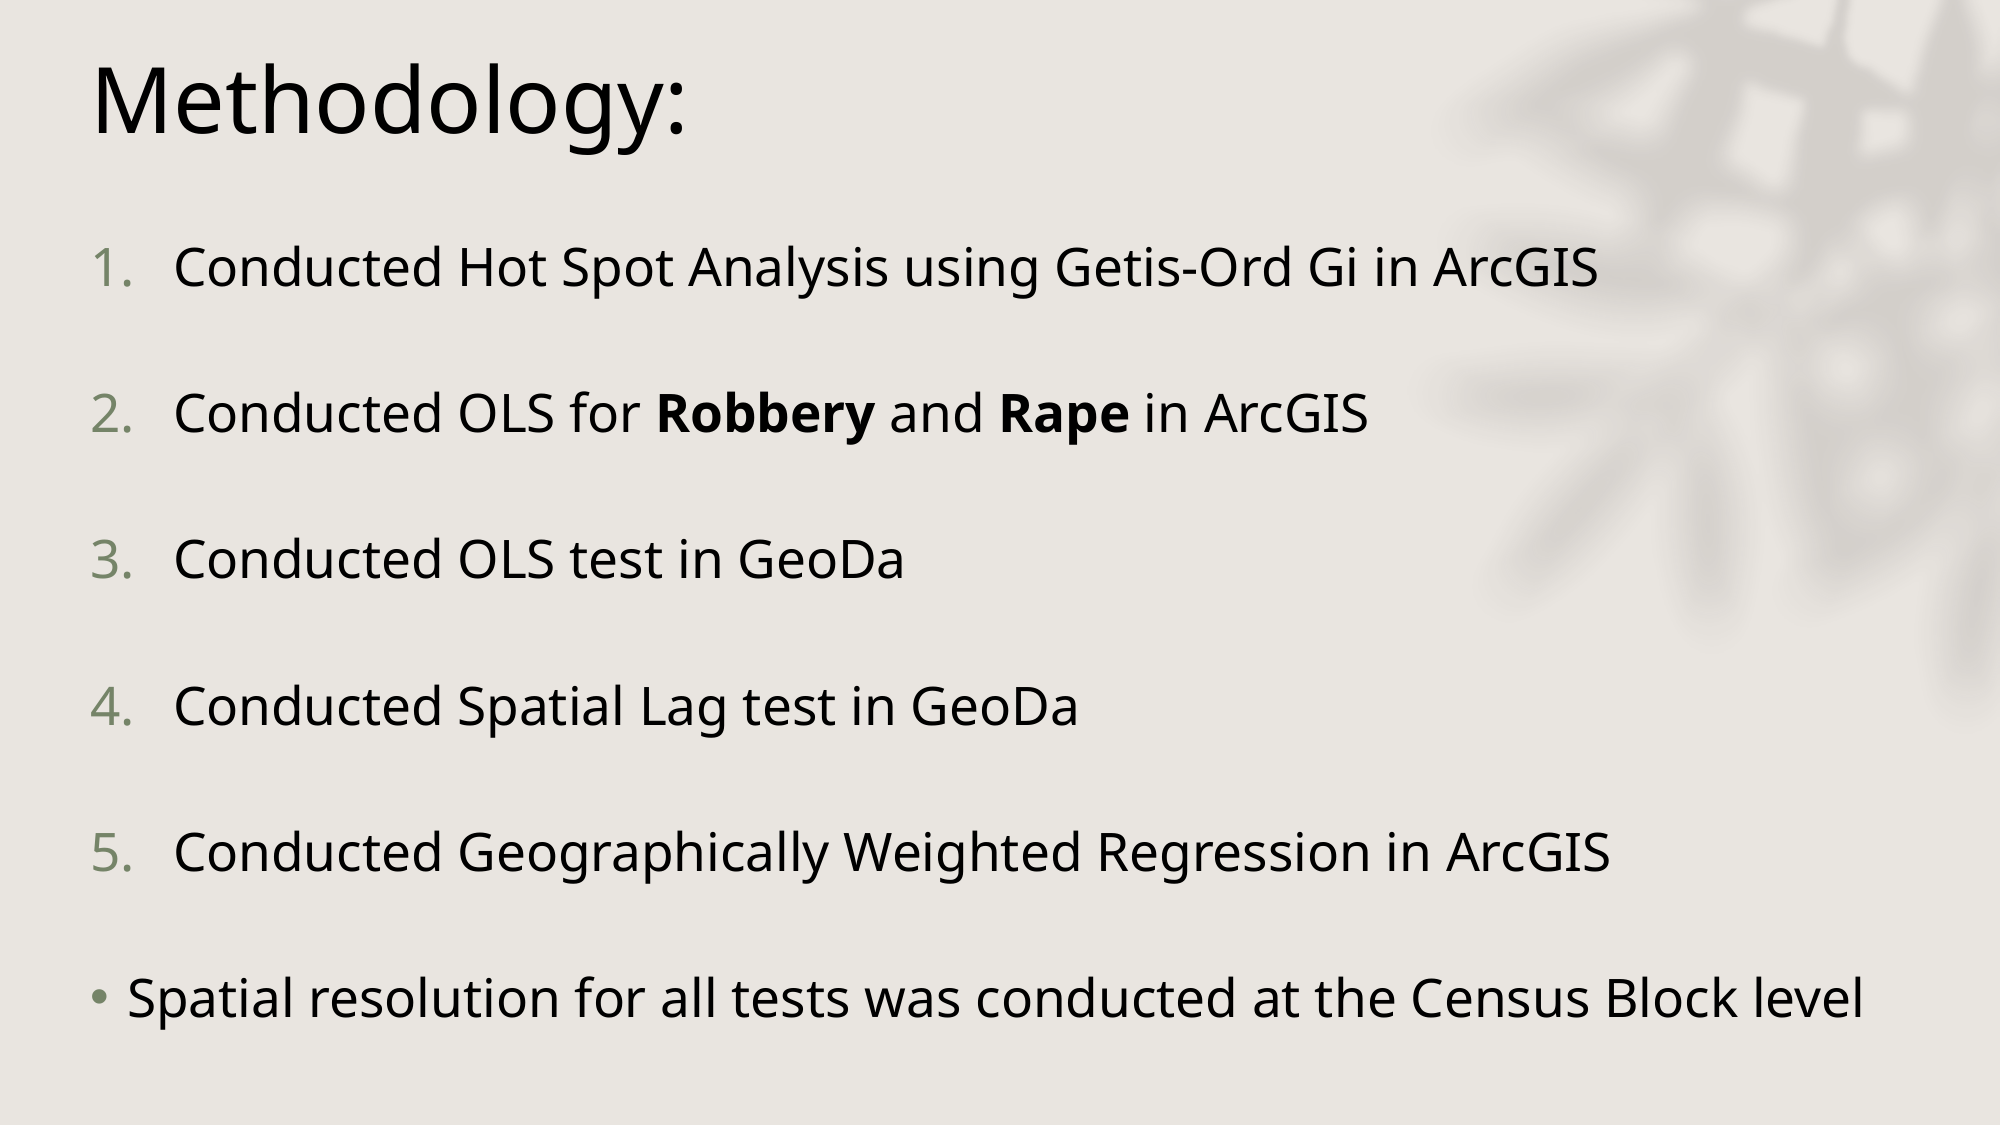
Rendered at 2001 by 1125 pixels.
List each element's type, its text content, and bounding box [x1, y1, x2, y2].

list Conducted Hot Spot Analysis using Getis-Ord Gi in ArcGIS Conducted OLS for Robbery and Rape in ArcGIS Conducted OLS test in GeoDa Conducted Spatial Lag test in GeoDa Conducted Geographically Weighted Regression in ArcGIS Spatial resolution for all tests was conducted at the Census Block level [75, 162, 1925, 1052]
title Methodology: [75, 31, 1863, 162]
